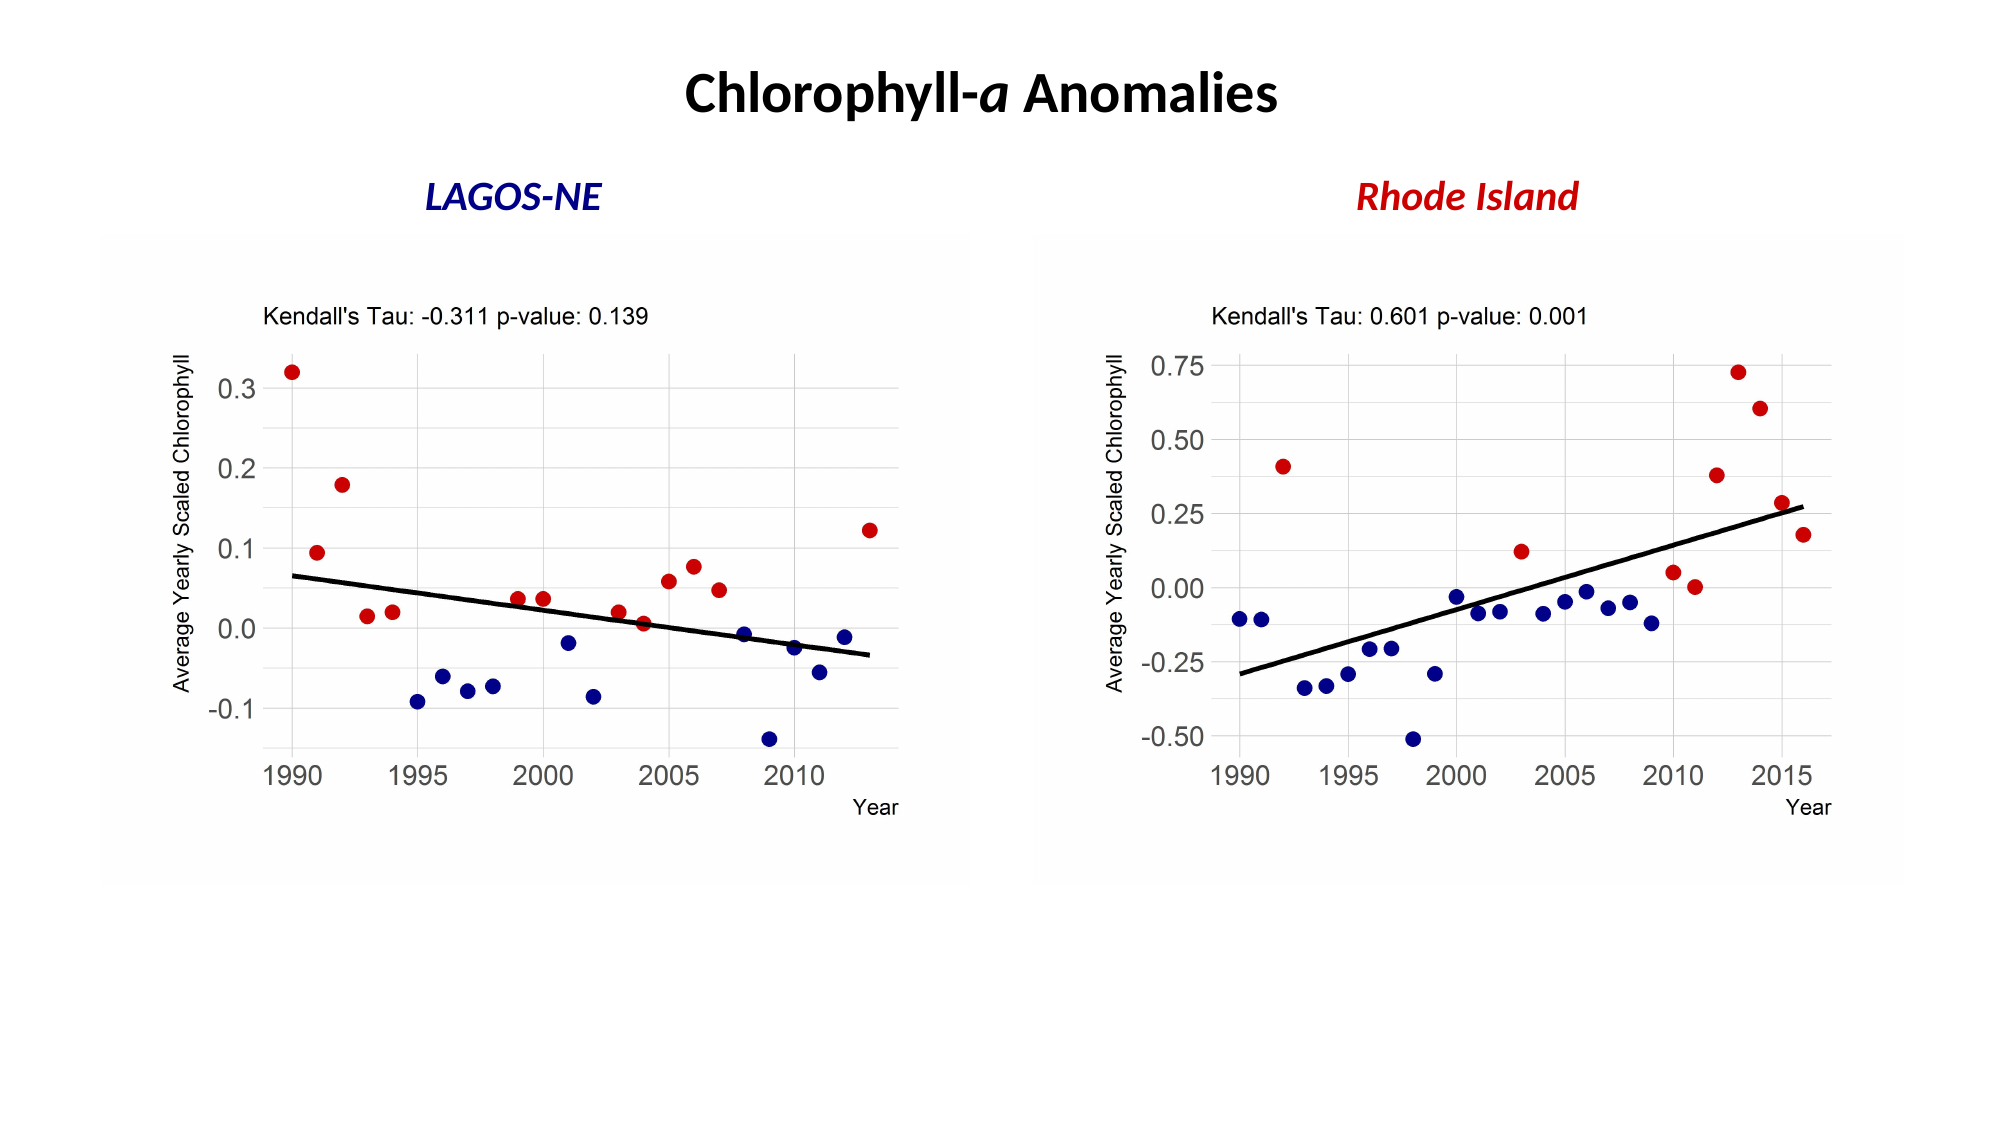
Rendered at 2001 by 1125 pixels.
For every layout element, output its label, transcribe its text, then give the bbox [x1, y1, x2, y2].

picture [1033, 234, 1904, 887]
text_box Rhode Island [1341, 161, 1636, 227]
text_box LAGOS-NE [410, 161, 652, 227]
text_box Chlorophyll-a Anomalies [381, 46, 1582, 132]
picture [100, 234, 971, 887]
